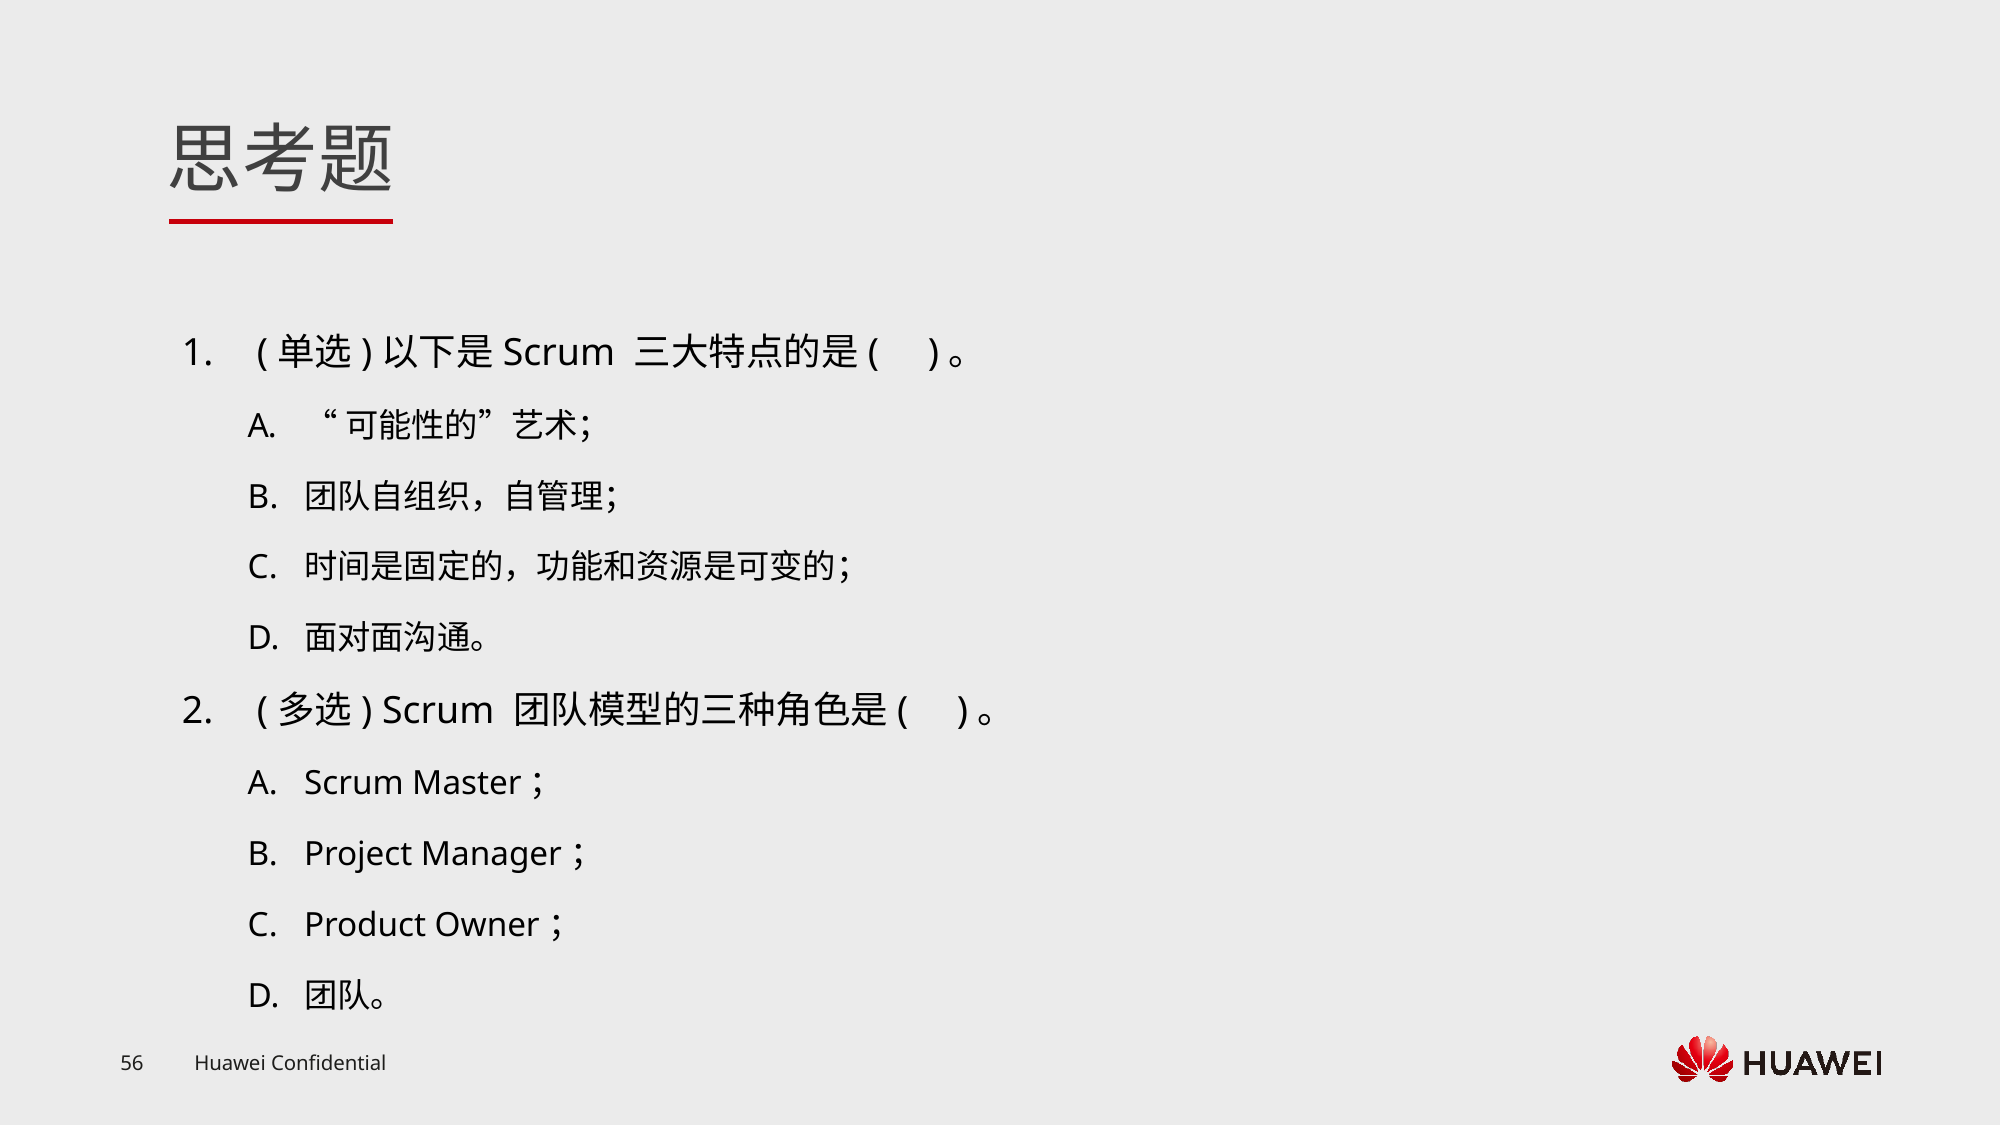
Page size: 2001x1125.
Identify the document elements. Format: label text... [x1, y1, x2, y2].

picture [1672, 1036, 1881, 1082]
list (单选)以下是Scrum 三大特点的是( )。 “可能性的”艺术； 团队自组织，自管理； 时间是固定的，功能和资源是可变的； 面对面沟通。 (多选) Scrum 团队模型的三种角色是( )。 Scrum Master； Project Manager； Product Owner； 团队。 [167, 302, 1833, 970]
